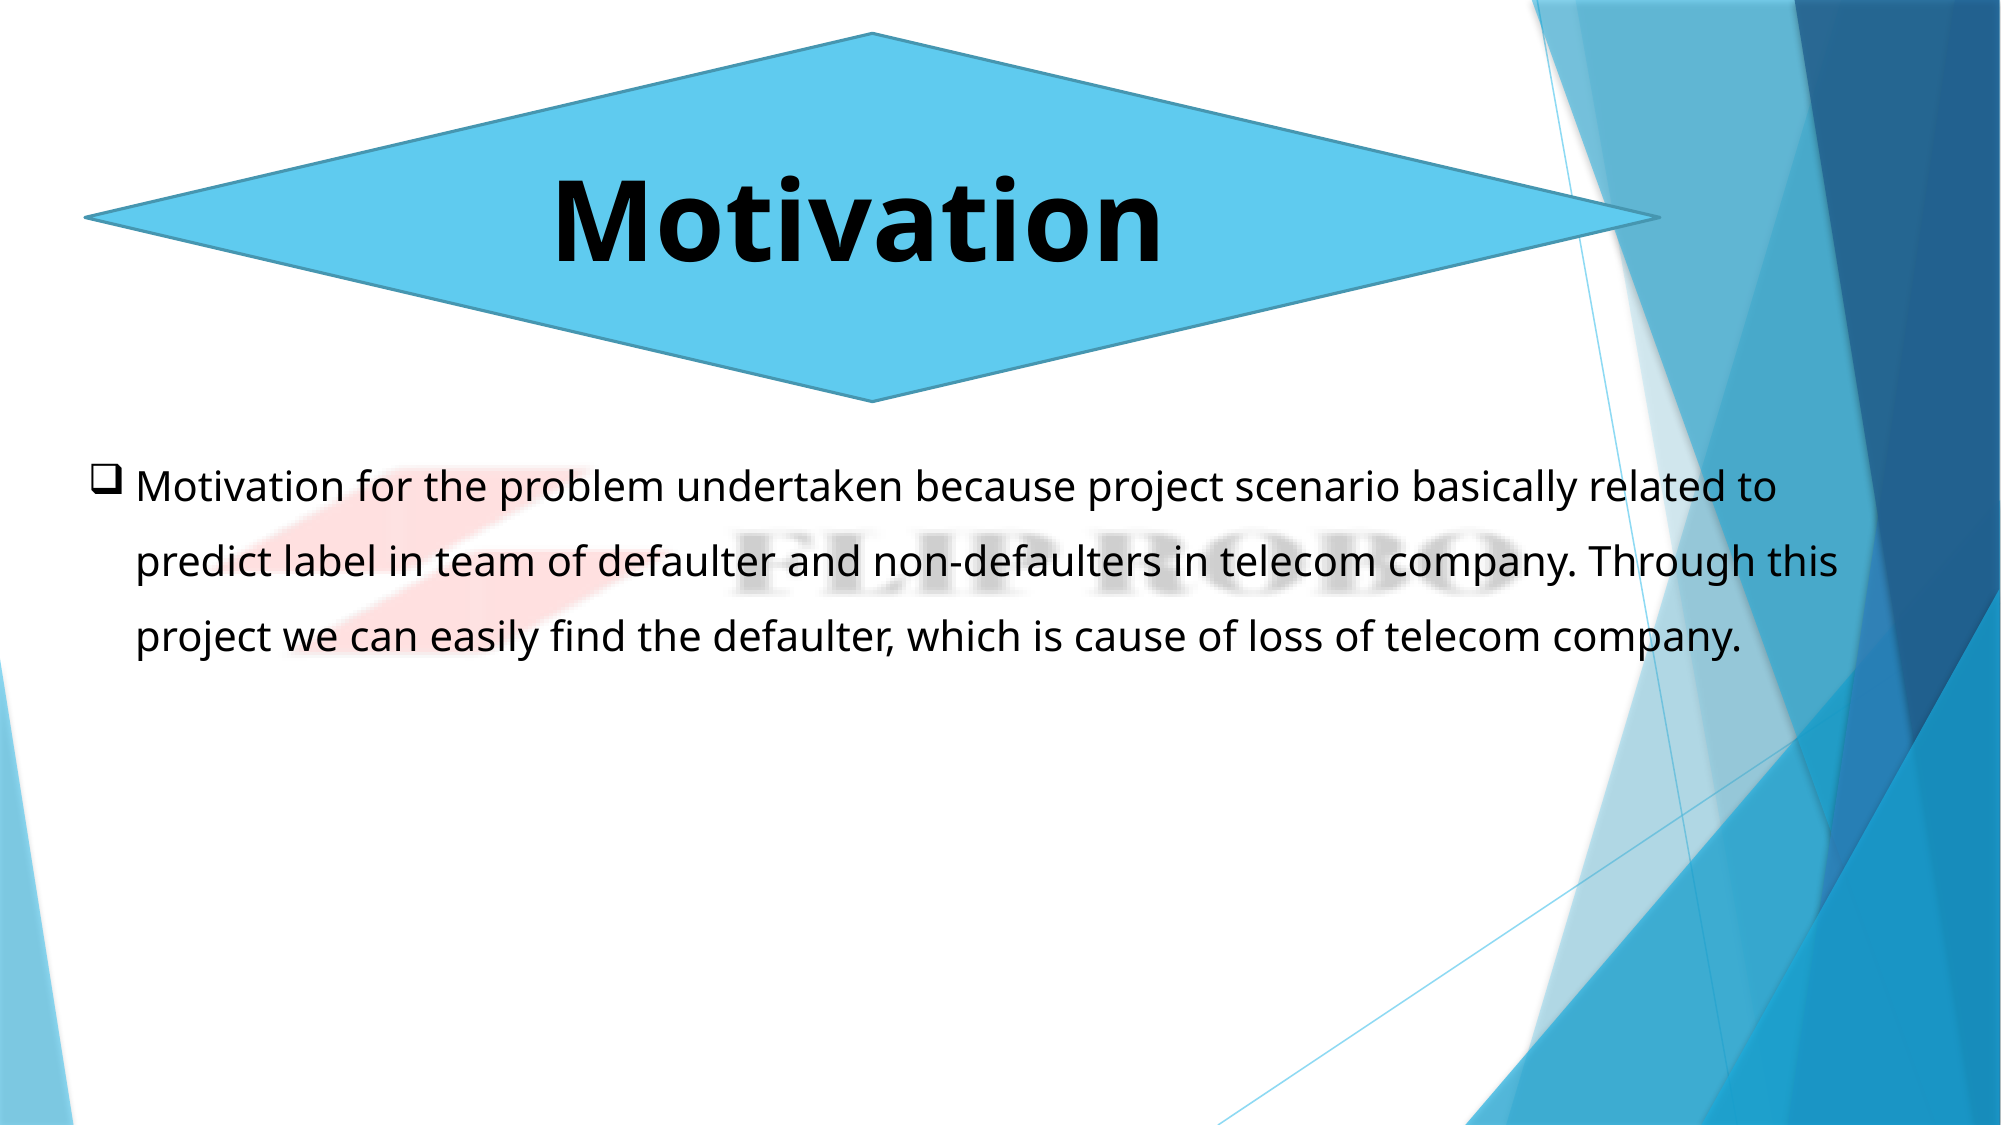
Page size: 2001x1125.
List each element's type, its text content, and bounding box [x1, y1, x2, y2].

text_box [83, 150, 363, 285]
text_box [1354, 144, 1662, 291]
text_box Motivation [363, 141, 1354, 292]
text_box Motivation for the problem undertaken because project scenario basically related to predict label in team of defaulter and non-defaulters in telecom company. Through this project we can easily find the defaulter, which is cause of loss of telecom company. [73, 427, 1870, 668]
text_box [404, 31, 1340, 141]
text_box [396, 292, 1349, 404]
